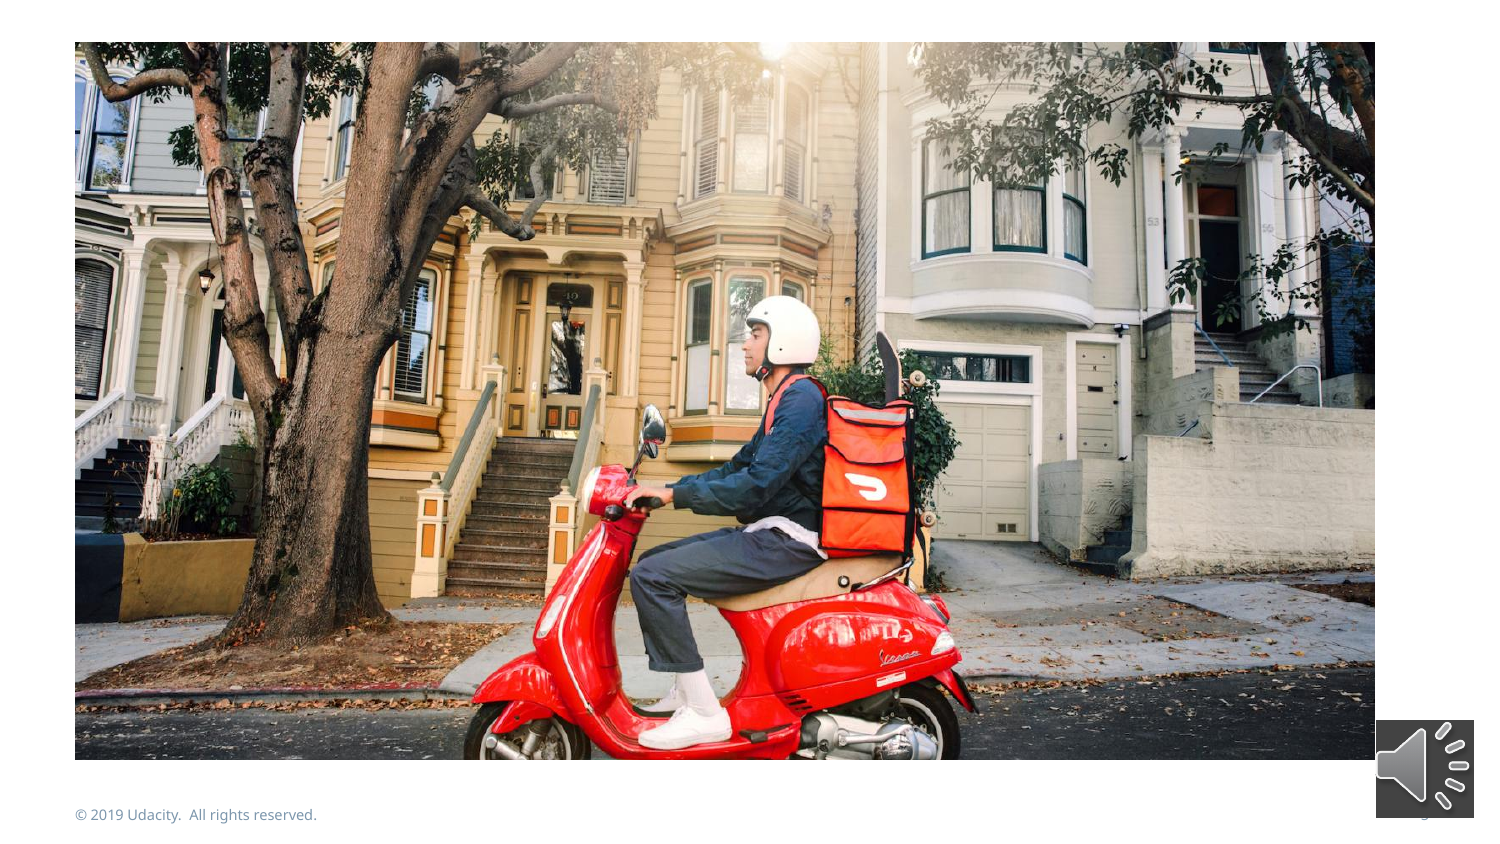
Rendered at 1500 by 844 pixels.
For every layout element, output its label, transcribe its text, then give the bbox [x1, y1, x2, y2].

list © 2019 Udacity. All rights reserved. [75, 806, 725, 826]
picture [74, 42, 1476, 819]
